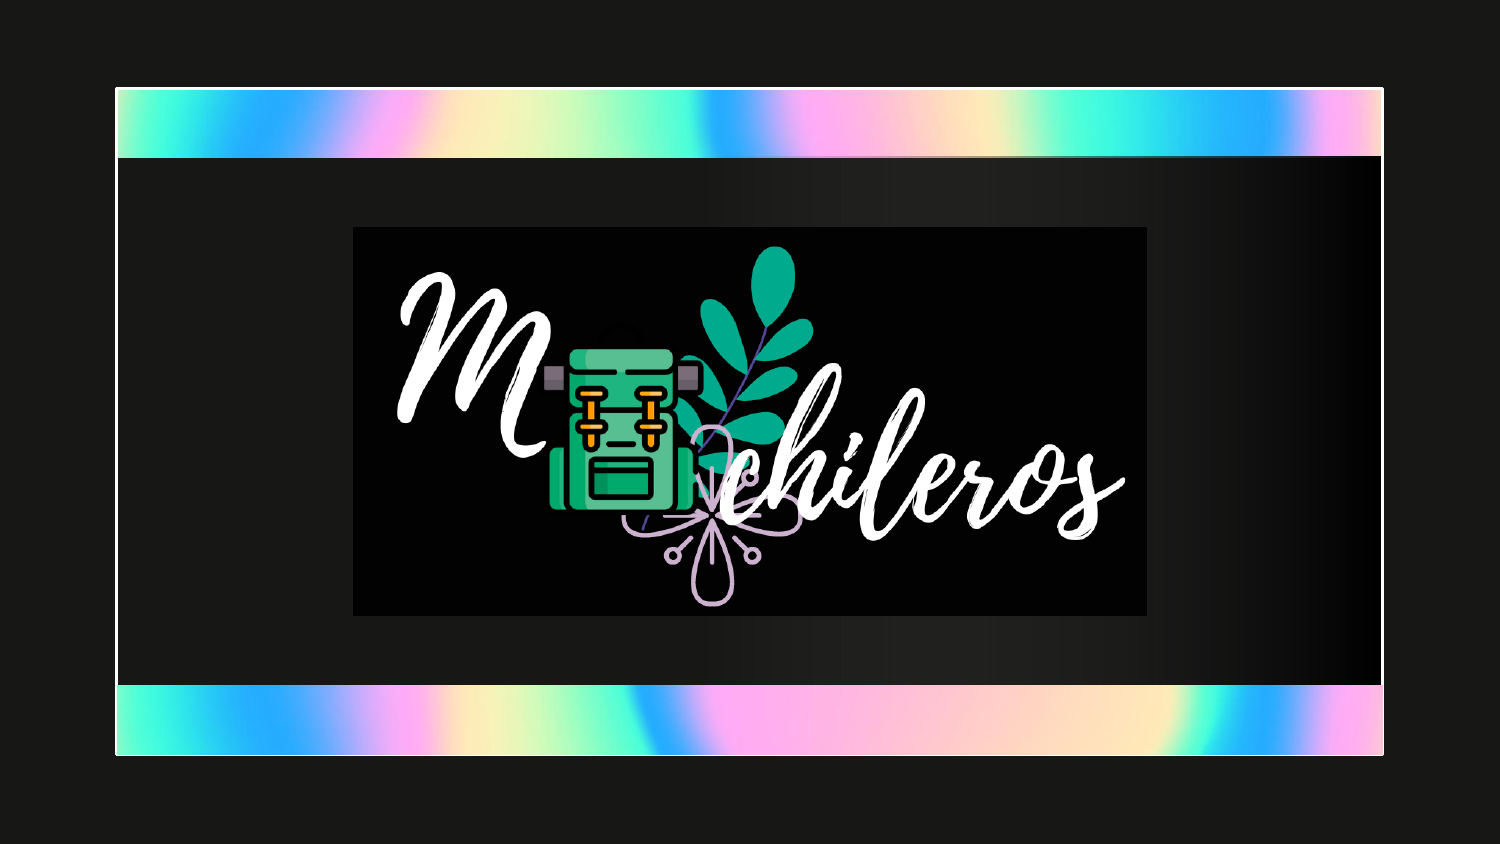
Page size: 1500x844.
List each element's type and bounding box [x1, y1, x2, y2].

picture [352, 227, 1148, 617]
picture [118, 90, 1381, 158]
picture [116, 685, 1383, 755]
